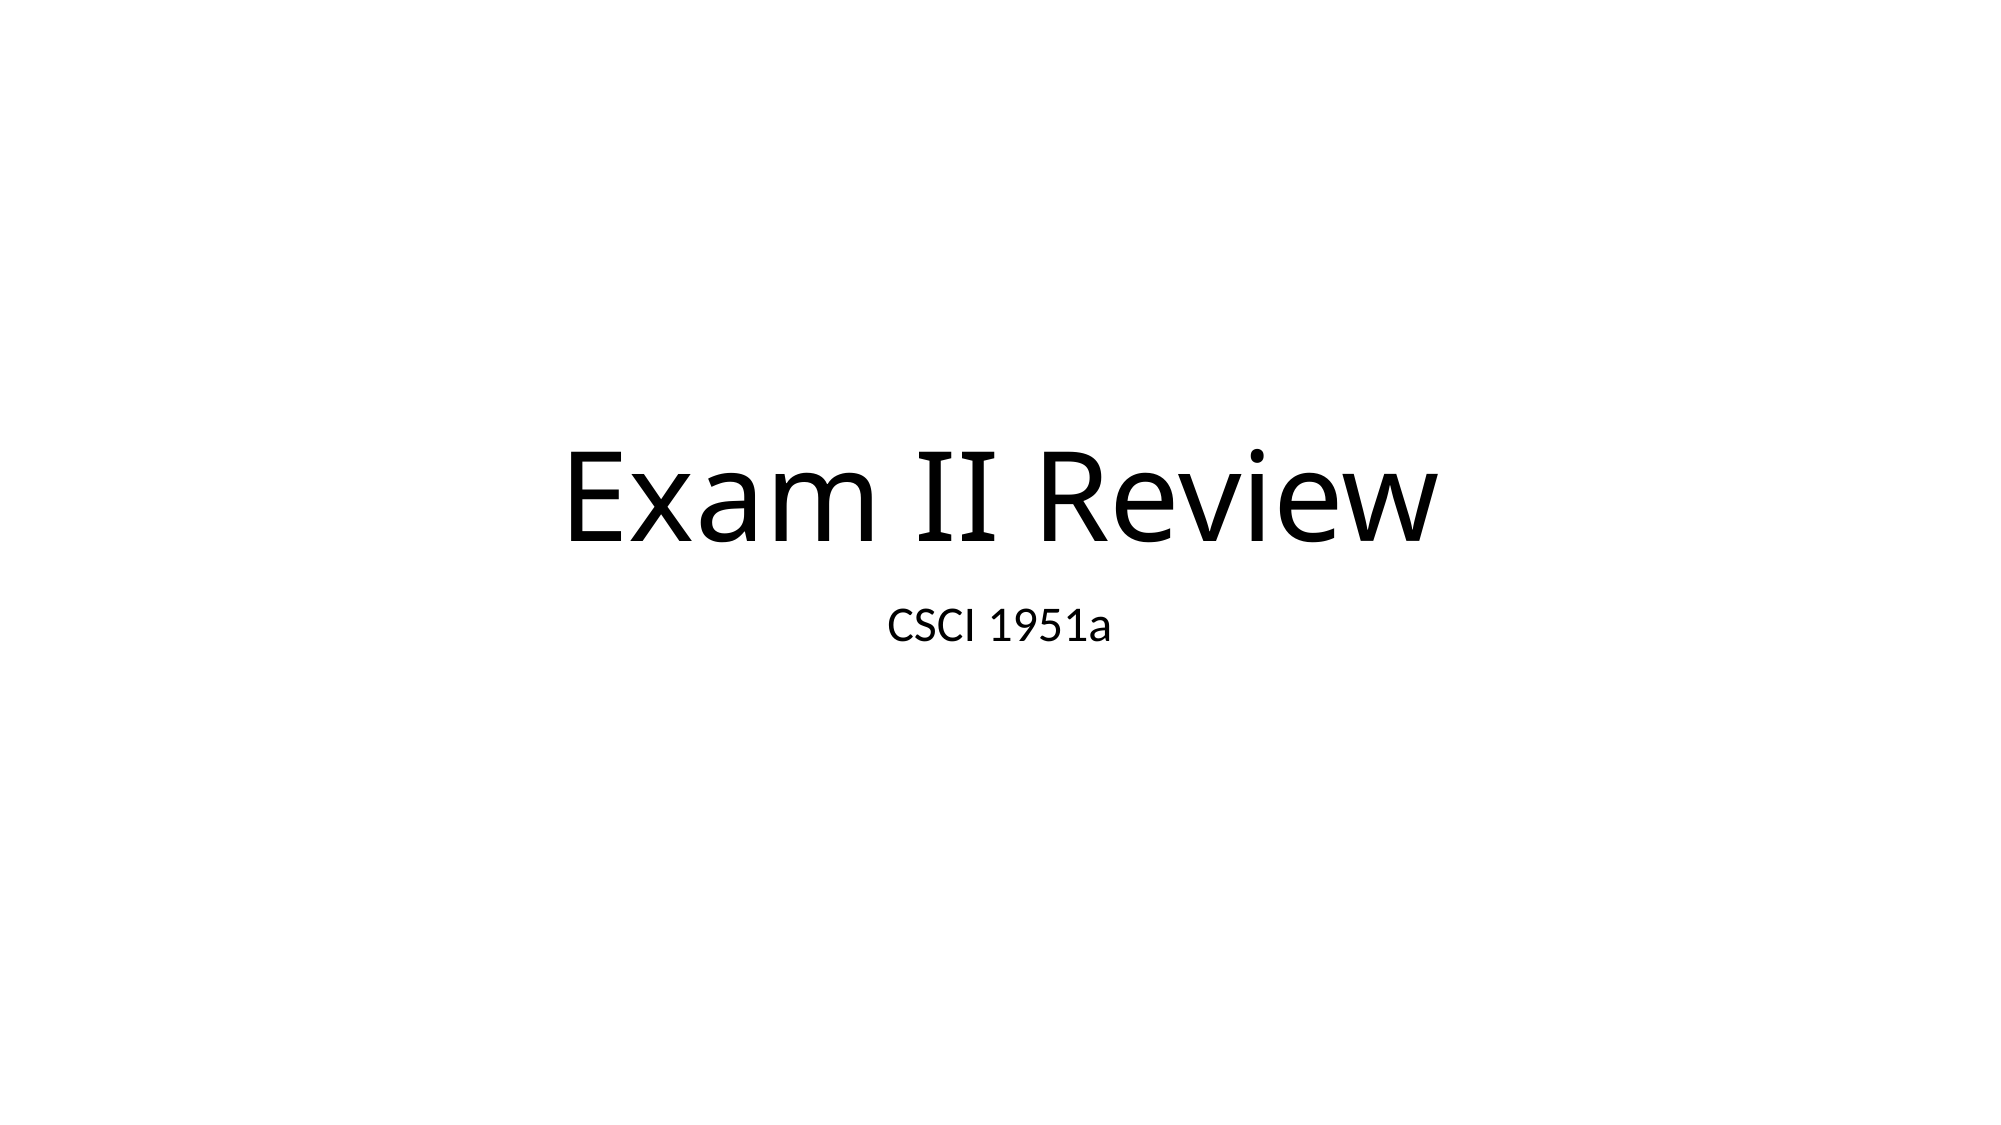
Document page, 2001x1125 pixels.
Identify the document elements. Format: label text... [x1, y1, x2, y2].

subtitle CSCI 1951a [249, 590, 1750, 863]
title Exam II Review [249, 184, 1750, 576]
